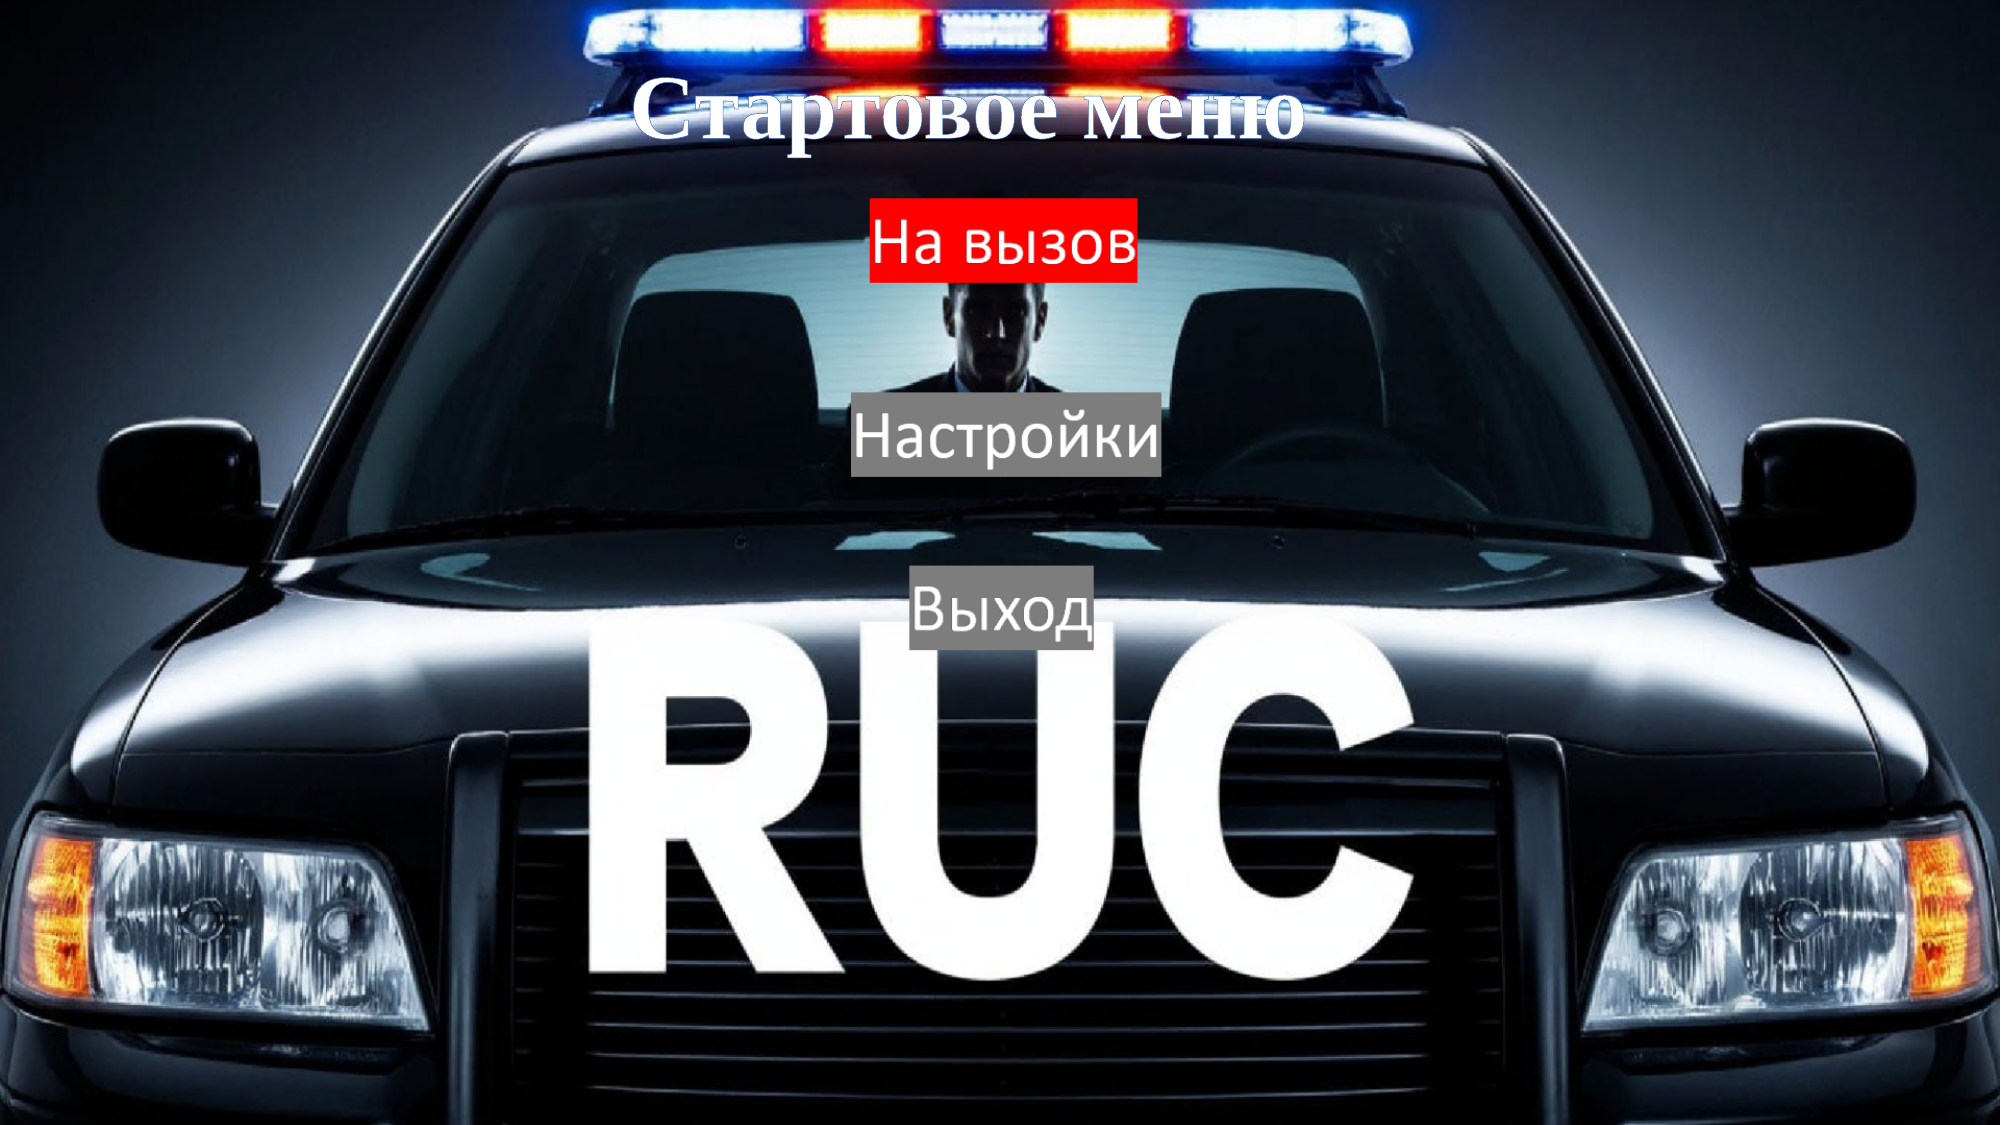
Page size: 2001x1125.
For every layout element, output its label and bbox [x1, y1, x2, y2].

list [0, 0, 2000, 1125]
